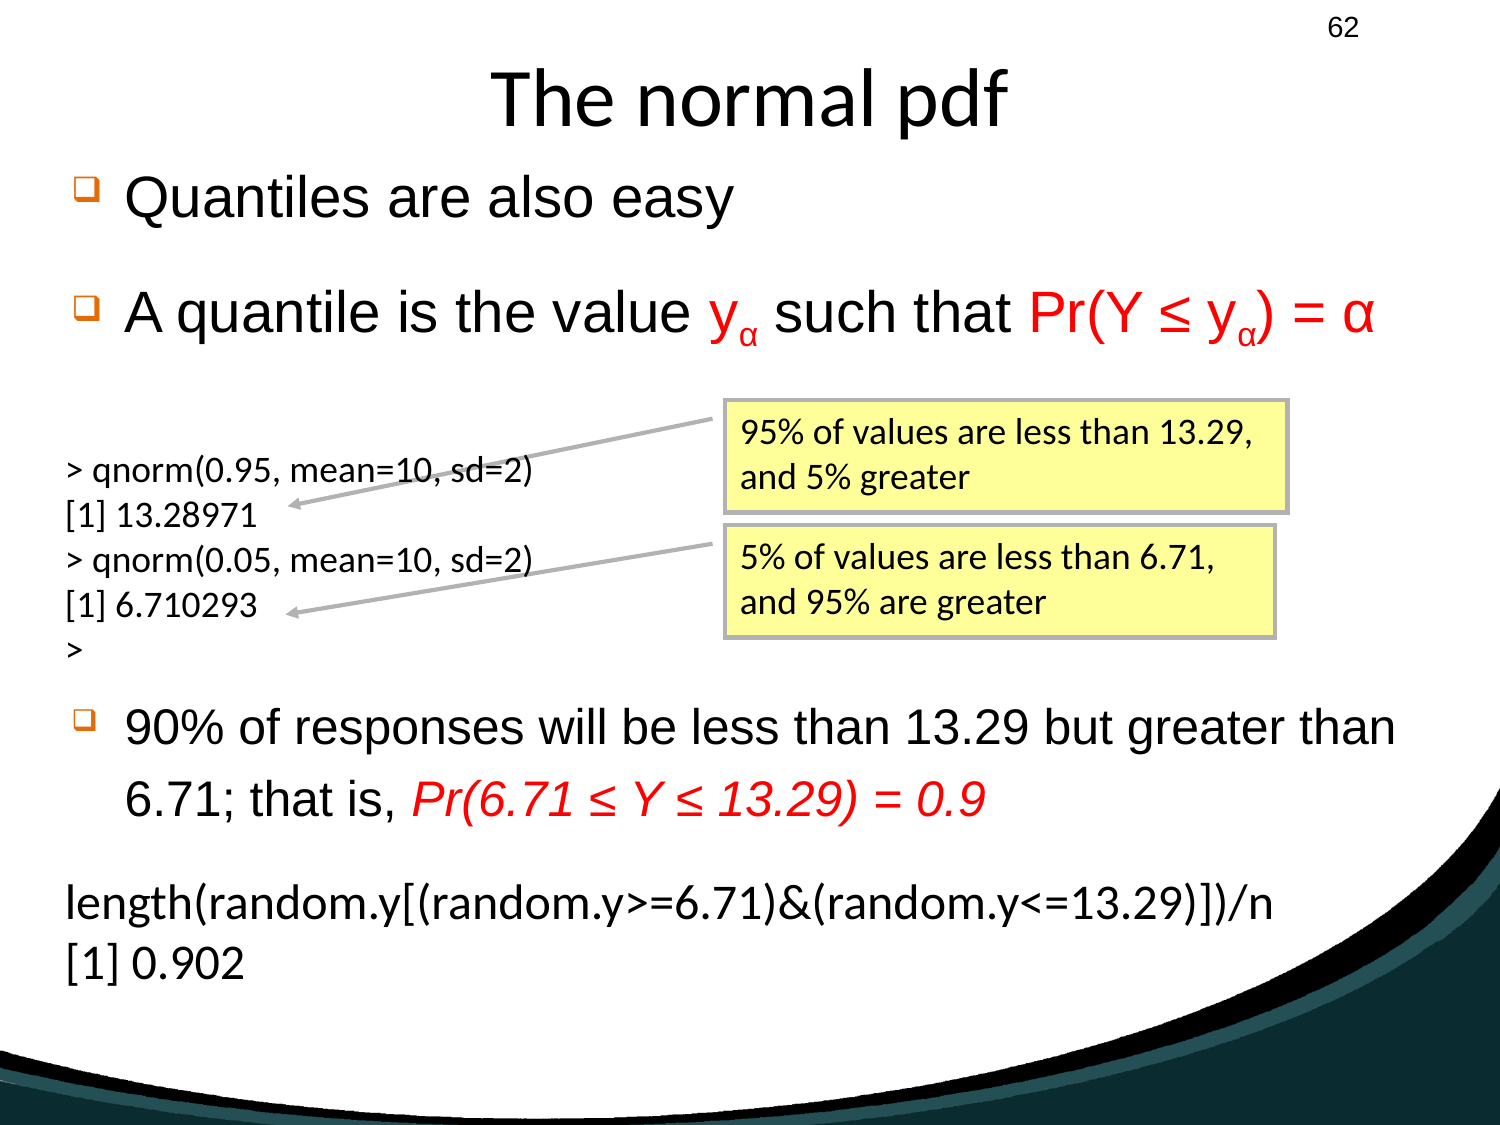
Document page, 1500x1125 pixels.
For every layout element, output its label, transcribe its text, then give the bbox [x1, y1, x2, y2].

text_box 95% of values are less than 13.29, and 5% greater [725, 399, 1288, 513]
picture [0, 0, 1500, 1125]
title The normal pdf [76, 24, 1424, 137]
text_box > qnorm(0.95, mean=10, sd=2) [1] 13.28971 > qnorm(0.05, mean=10, sd=2) [1] 6.710293 > [49, 437, 800, 674]
text_box Quantiles are also easy A quantile is the value yα such that Pr(Y ≤ yα) = α [0, 137, 1475, 375]
text_box 90% of responses will be less than 13.29 but greater than 6.71; that is, Pr(6.71 ≤ Y ≤ 13.29) = 0.9 [0, 674, 1475, 913]
text_box 5% of values are less than 6.71, and 95% are greater [800, 525, 1276, 638]
text_box length(random.y[(random.y>=6.71)&(random.y<=13.29)])/n [1] 0.902 [50, 862, 1438, 998]
